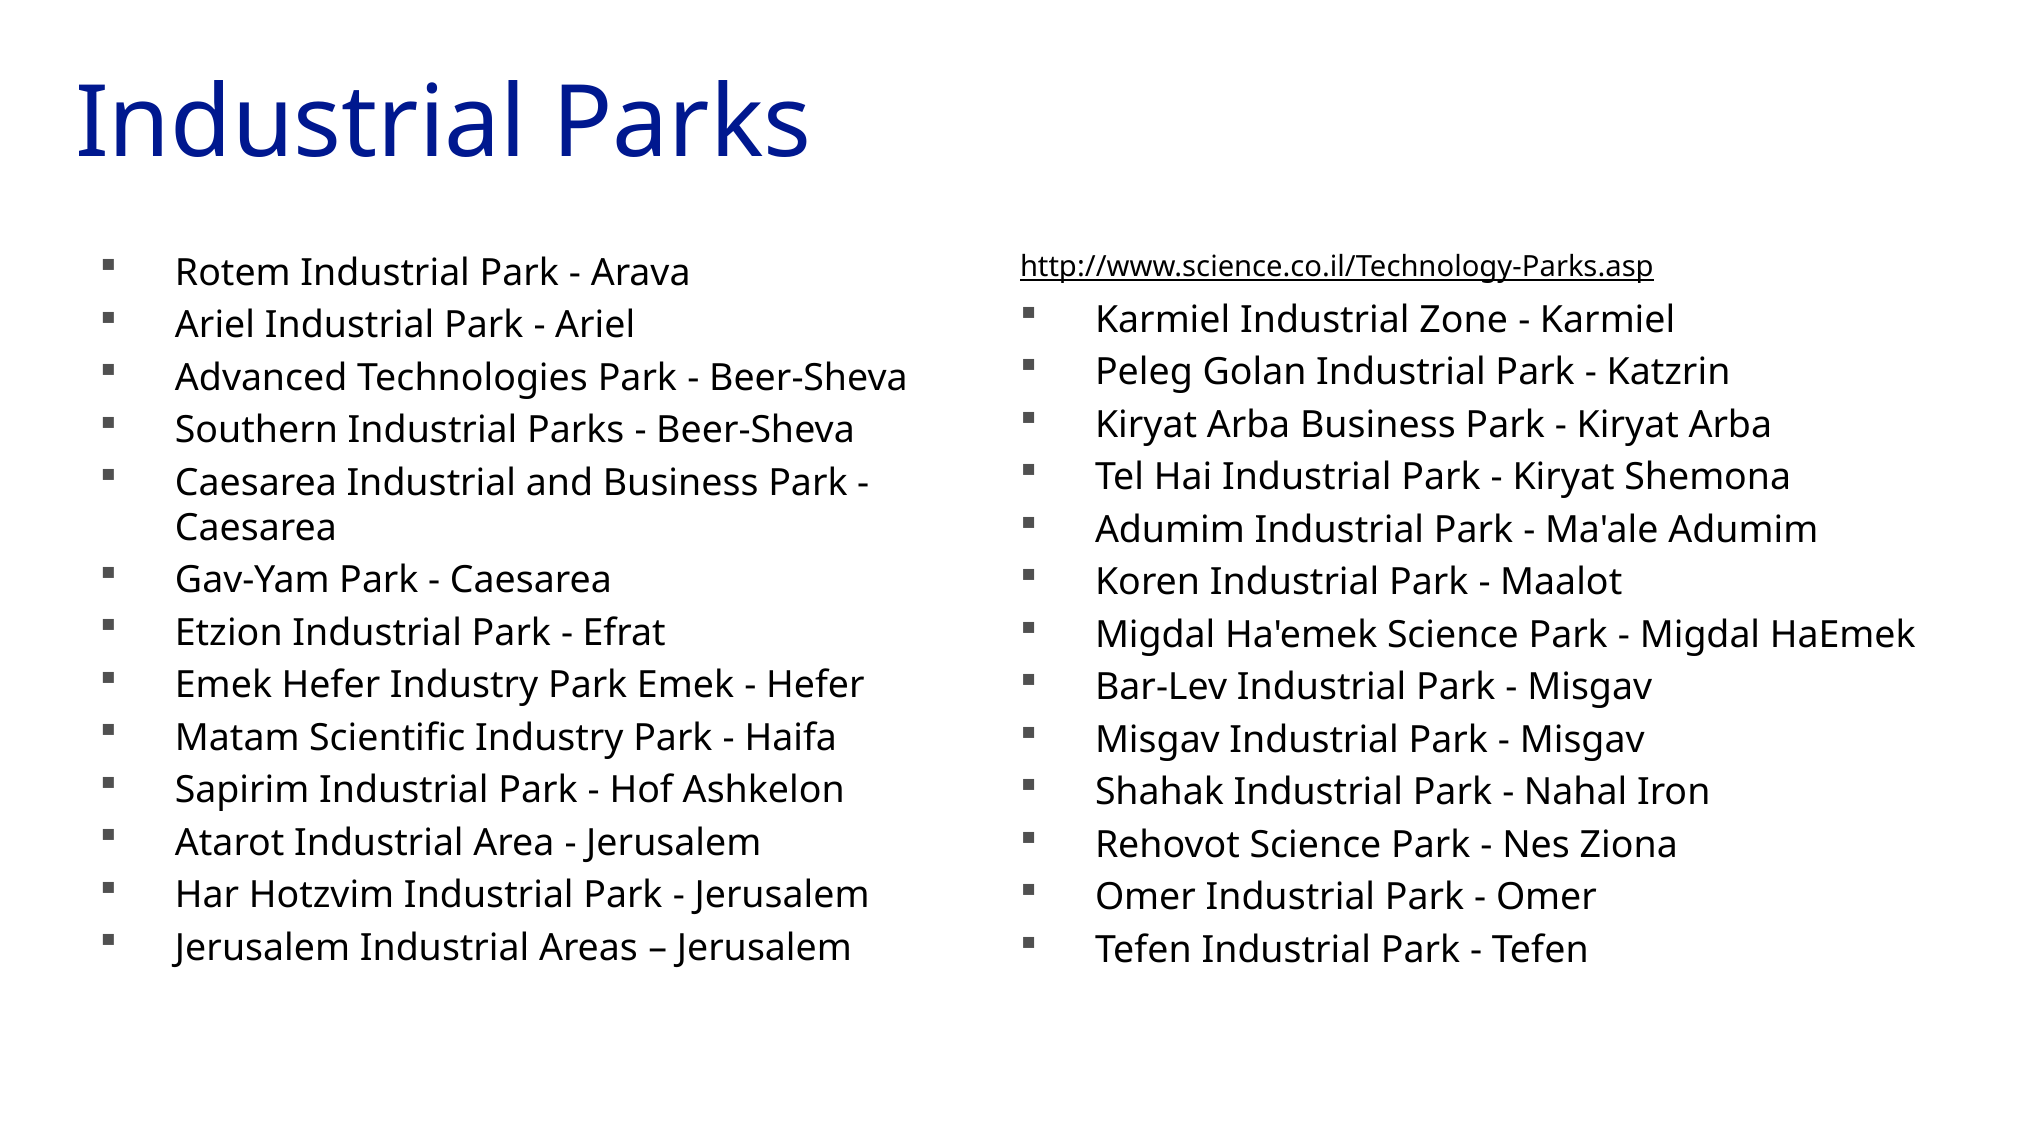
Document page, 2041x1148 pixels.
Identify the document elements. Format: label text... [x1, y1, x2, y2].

title Industrial Parks [45, 48, 1996, 199]
list Rotem Industrial Park - Arava Ariel Industrial Park - Ariel Advanced Technologies Park - Beer-Sheva Southern Industrial Parks - Beer-Sheva Caesarea Industrial and Business Park - Caesarea Gav-Yam Park - Caesarea Etzion Industrial Park - Efrat Emek Hefer Industry Park Emek - Hefer Matam Scientific Industry Park - Haifa Sapirim Industrial Park - Hof Ashkelon Atarot Industrial Area - Jerusalem Har Hotzvim Industrial Park - Jerusalem Jerusalem Industrial Areas – Jerusalem http://www.science.co.il/Technology-Parks.asp Karmiel Industrial Zone - Karmiel Peleg Golan Industrial Park - Katzrin Kiryat Arba Business Park - Kiryat Arba Tel Hai Industrial Park - Kiryat Shemona Adumim Industrial Park - Ma'ale Adumim Koren Industrial Park - Maalot Migdal Ha'emek Science Park - Migdal HaEmek Bar-Lev Industrial Park - Misgav Misgav Industrial Park - Misgav Shahak Industrial Park - Nahal Iron Rehovot Science Park - Nes Ziona Omer Industrial Park - Omer Tefen Industrial Park - Tefen [70, 223, 1970, 1087]
